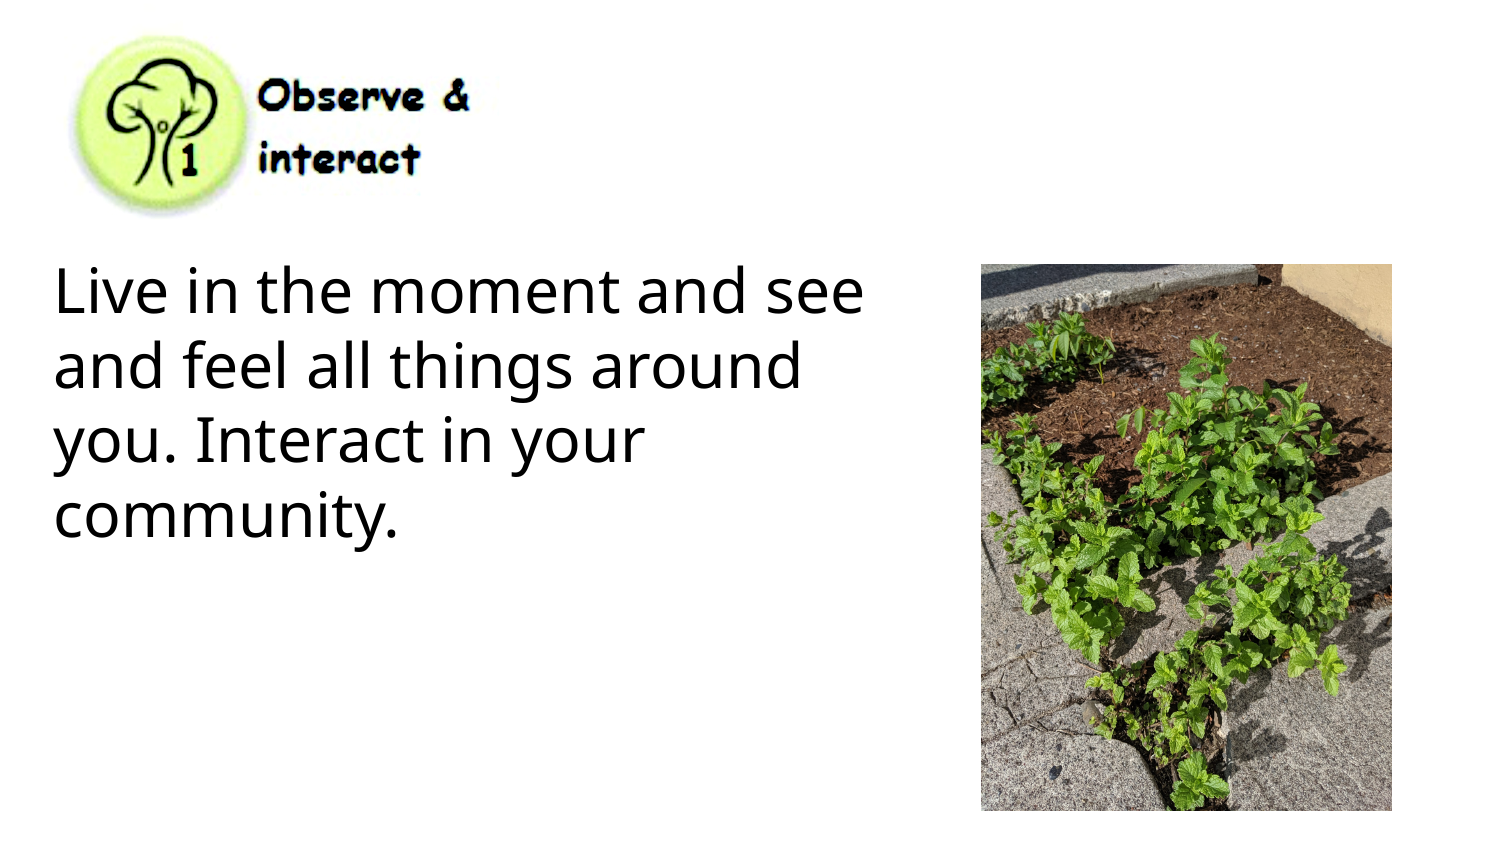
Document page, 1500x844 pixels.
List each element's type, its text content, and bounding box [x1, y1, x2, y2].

picture [0, 0, 691, 220]
picture [981, 263, 1392, 811]
text_box Live in the moment and see and feel all things around you. Interact in your community. [38, 235, 895, 577]
